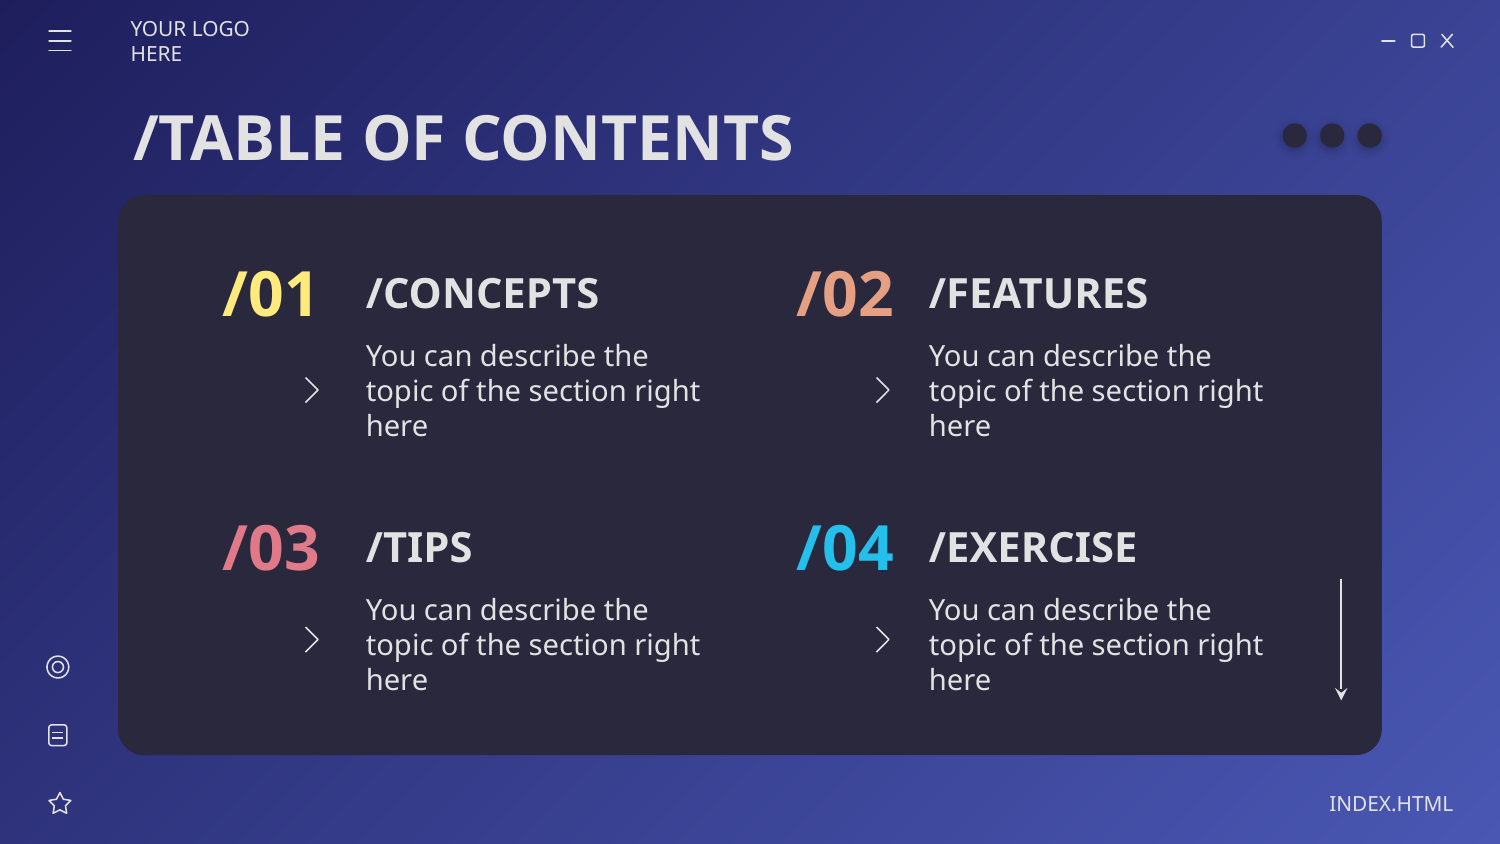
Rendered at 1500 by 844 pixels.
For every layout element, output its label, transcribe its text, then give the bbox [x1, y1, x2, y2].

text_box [46, 655, 72, 814]
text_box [48, 30, 72, 51]
text_box [876, 627, 889, 653]
title /FEATURES [914, 249, 1298, 333]
text_box [305, 627, 319, 653]
subtitle INDEX.HTML [1278, 780, 1453, 826]
title /02 [776, 249, 914, 334]
title /TIPS [350, 503, 735, 587]
subtitle You can describe the topic of the section right here [350, 587, 735, 701]
text_box [876, 377, 889, 403]
text_box [46, 27, 74, 32]
subtitle You can describe the topic of the section right here [914, 333, 1298, 447]
title /EXERCISE [914, 503, 1298, 587]
title /03 [202, 503, 340, 588]
text_box [305, 377, 319, 403]
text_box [1282, 123, 1383, 148]
title /04 [776, 503, 914, 588]
title /01 [202, 249, 340, 334]
title /TABLE OF CONTENTS [118, 88, 1382, 183]
title /CONCEPTS [350, 249, 735, 333]
subtitle You can describe the topic of the section right here [350, 333, 735, 447]
subtitle YOUR LOGO HERE [130, 18, 306, 64]
subtitle You can describe the topic of the section right here [914, 587, 1298, 701]
